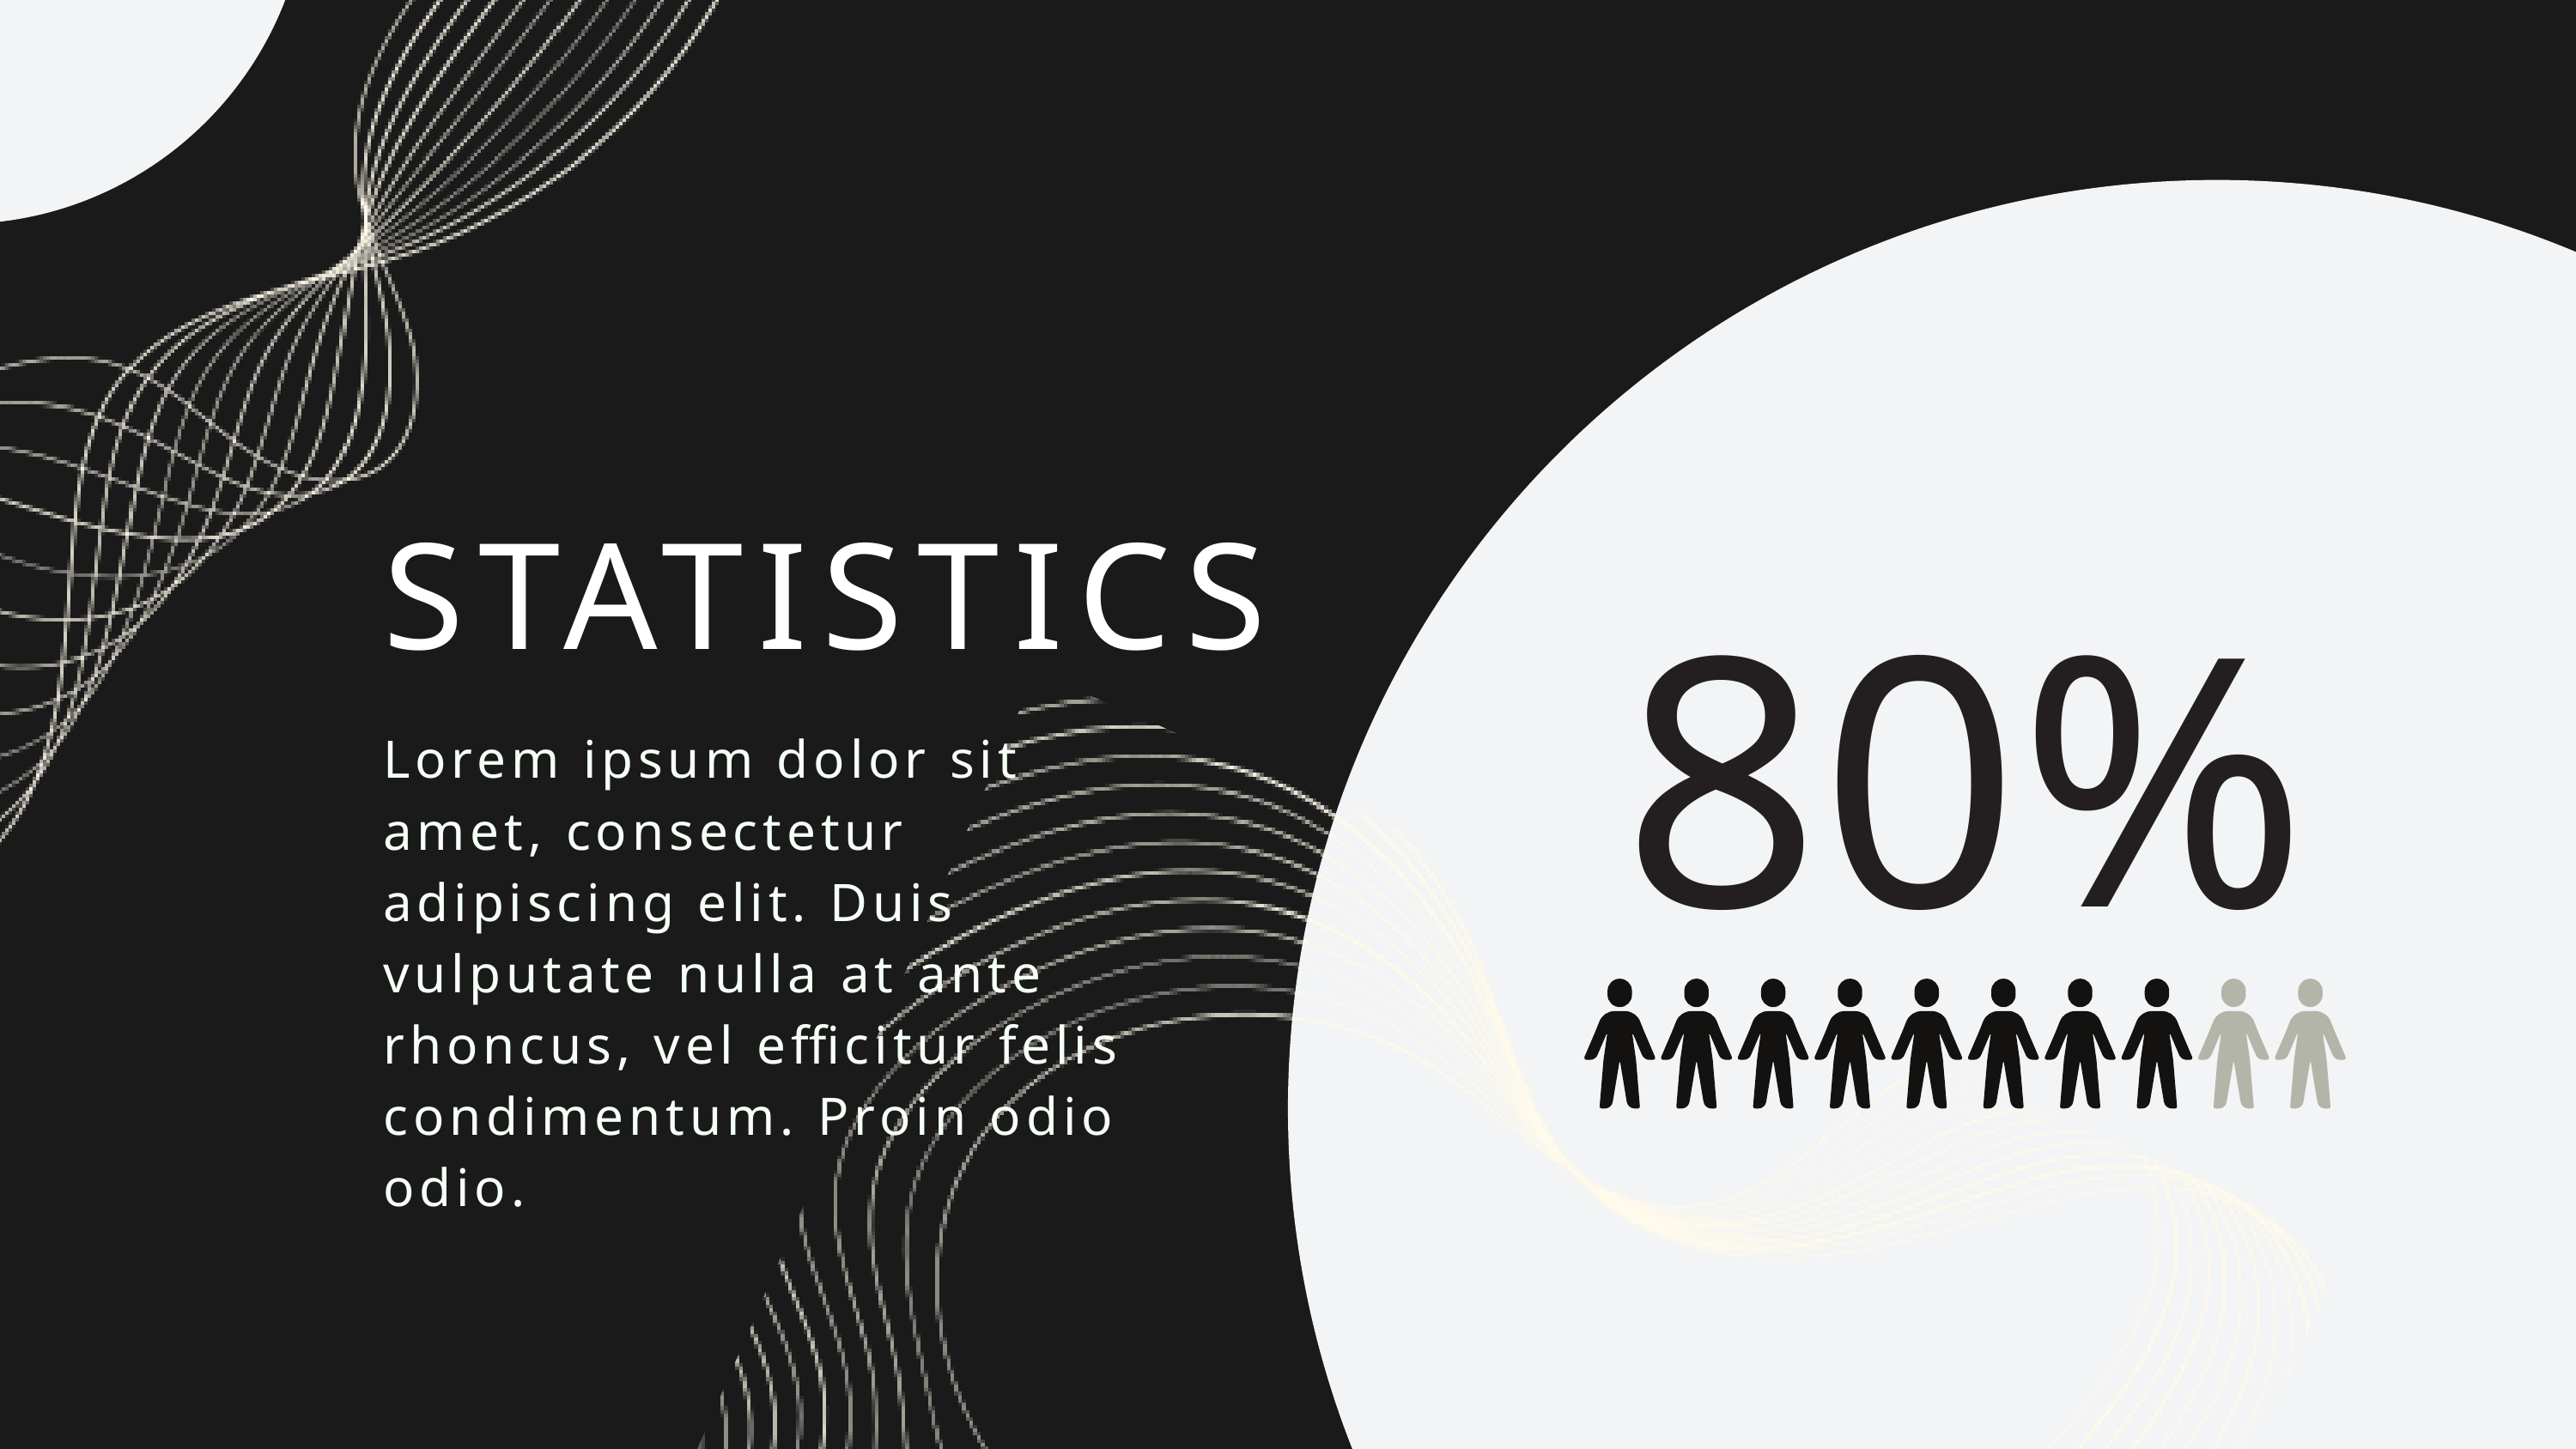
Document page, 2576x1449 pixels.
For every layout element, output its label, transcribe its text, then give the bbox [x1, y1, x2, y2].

text_box [697, 740, 1281, 1449]
text_box Lorem ipsum dolor sit amet, consectetur adipiscing elit. Duis vulputate nulla at ante rhoncus, vel efficitur felis condimentum. Proin odio odio. [383, 717, 1193, 1217]
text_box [1583, 978, 2348, 1109]
text_box [0, 0, 771, 908]
text_box STATISTICS [383, 475, 1281, 679]
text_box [1287, 179, 2576, 1449]
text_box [0, 0, 309, 225]
text_box [1017, 679, 1139, 717]
